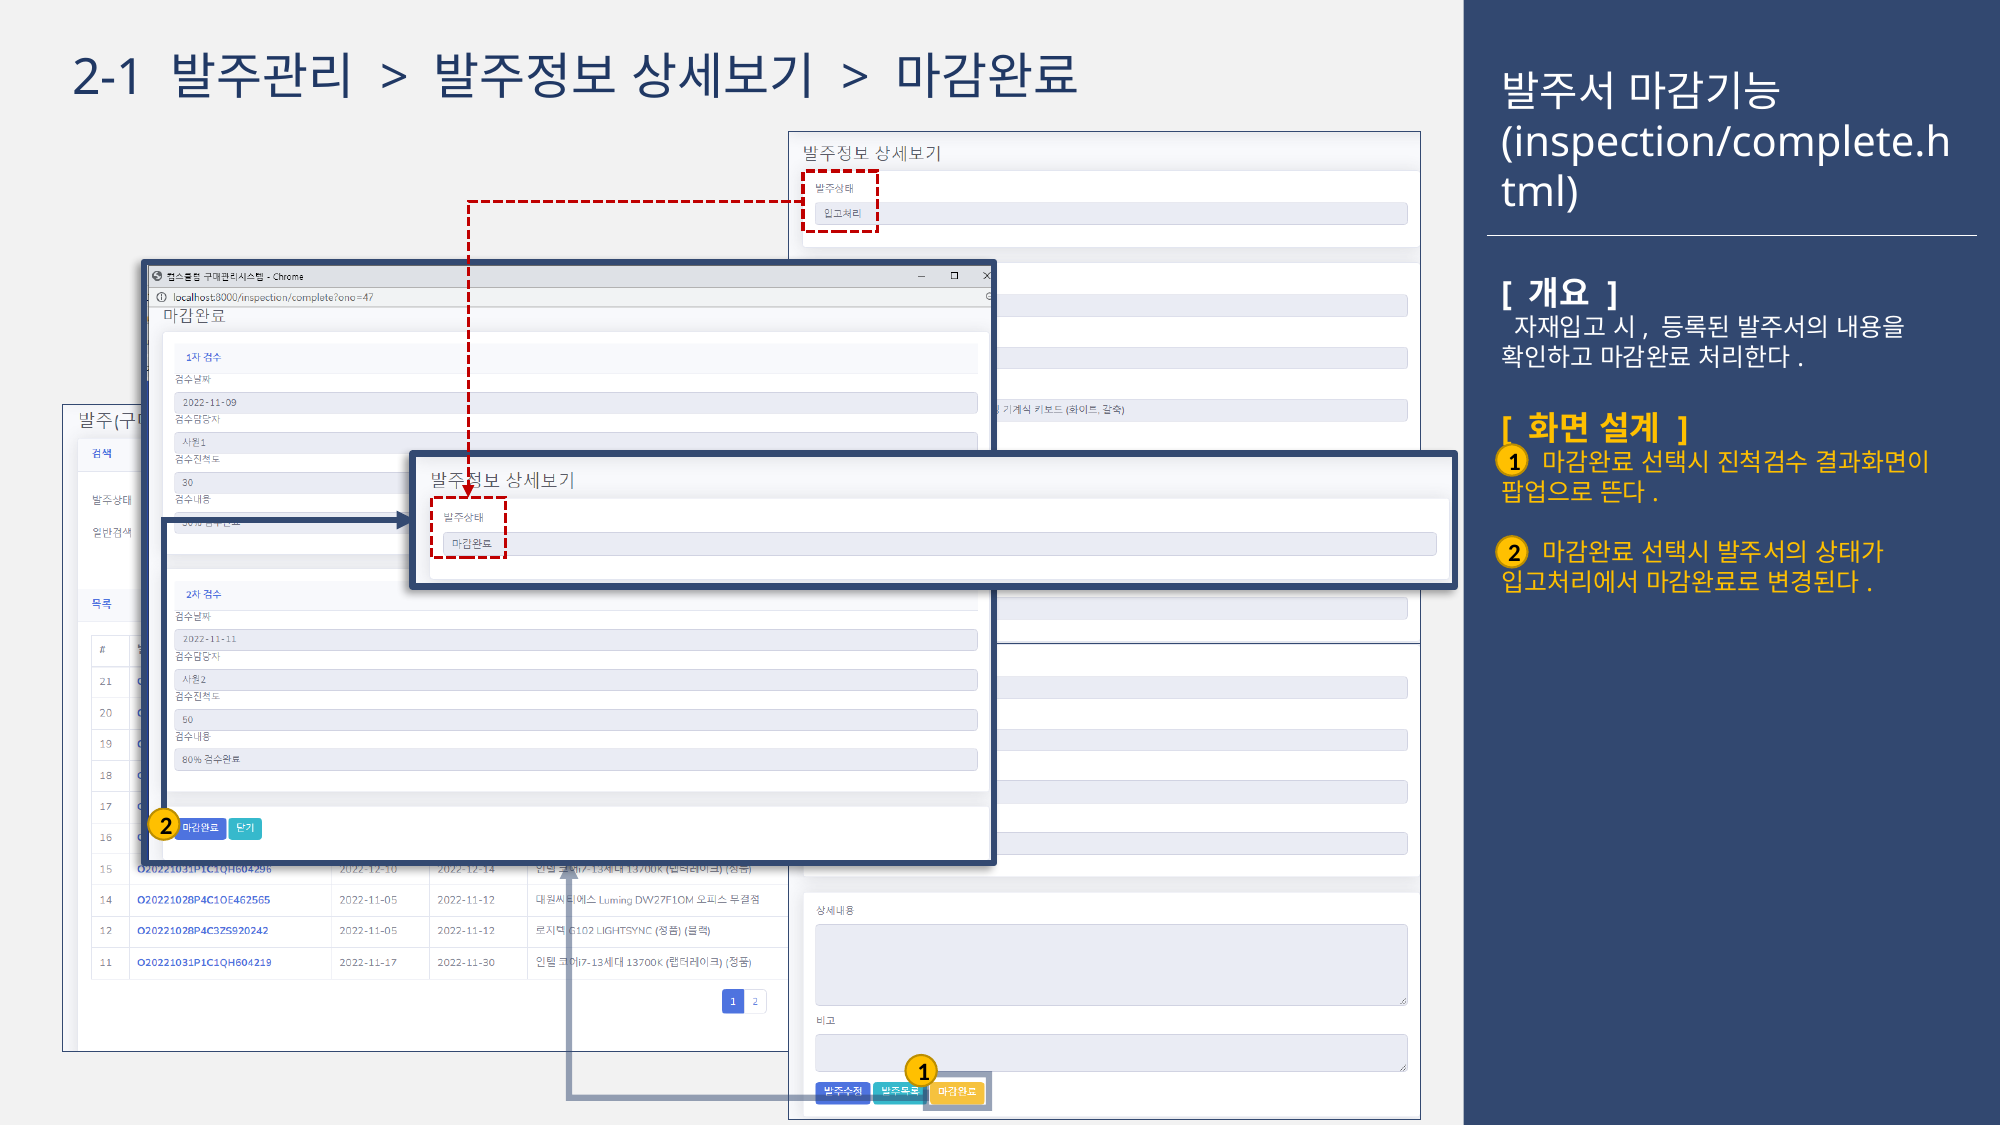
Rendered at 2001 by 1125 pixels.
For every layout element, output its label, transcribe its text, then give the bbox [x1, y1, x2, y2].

text_box [1463, 0, 2000, 1125]
text_box 1 [1495, 443, 1529, 477]
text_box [569, 861, 926, 1090]
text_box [145, 538, 434, 791]
text_box 2 [1495, 535, 1529, 569]
picture [62, 131, 1452, 1120]
text_box [ 개요 ] 자재입고 시, 등록된 발주서의 내용을 확인하고 마감완료 처리한다. [ 화면 설계 ] 마감완료 선택시 진척검수 결과화면이 팝업으로 뜬다. 마감완료 선택시 발주서의 상태가 입고처리에서 마감완료로 변경된다. [1486, 264, 1978, 604]
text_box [468, 201, 804, 498]
text_box 2-1 발주관리 > 발주정보 상세보기 > 마감완료 [57, 37, 1094, 112]
text_box 발주서 마감기능 (inspection/complete.html) [1486, 57, 1978, 223]
